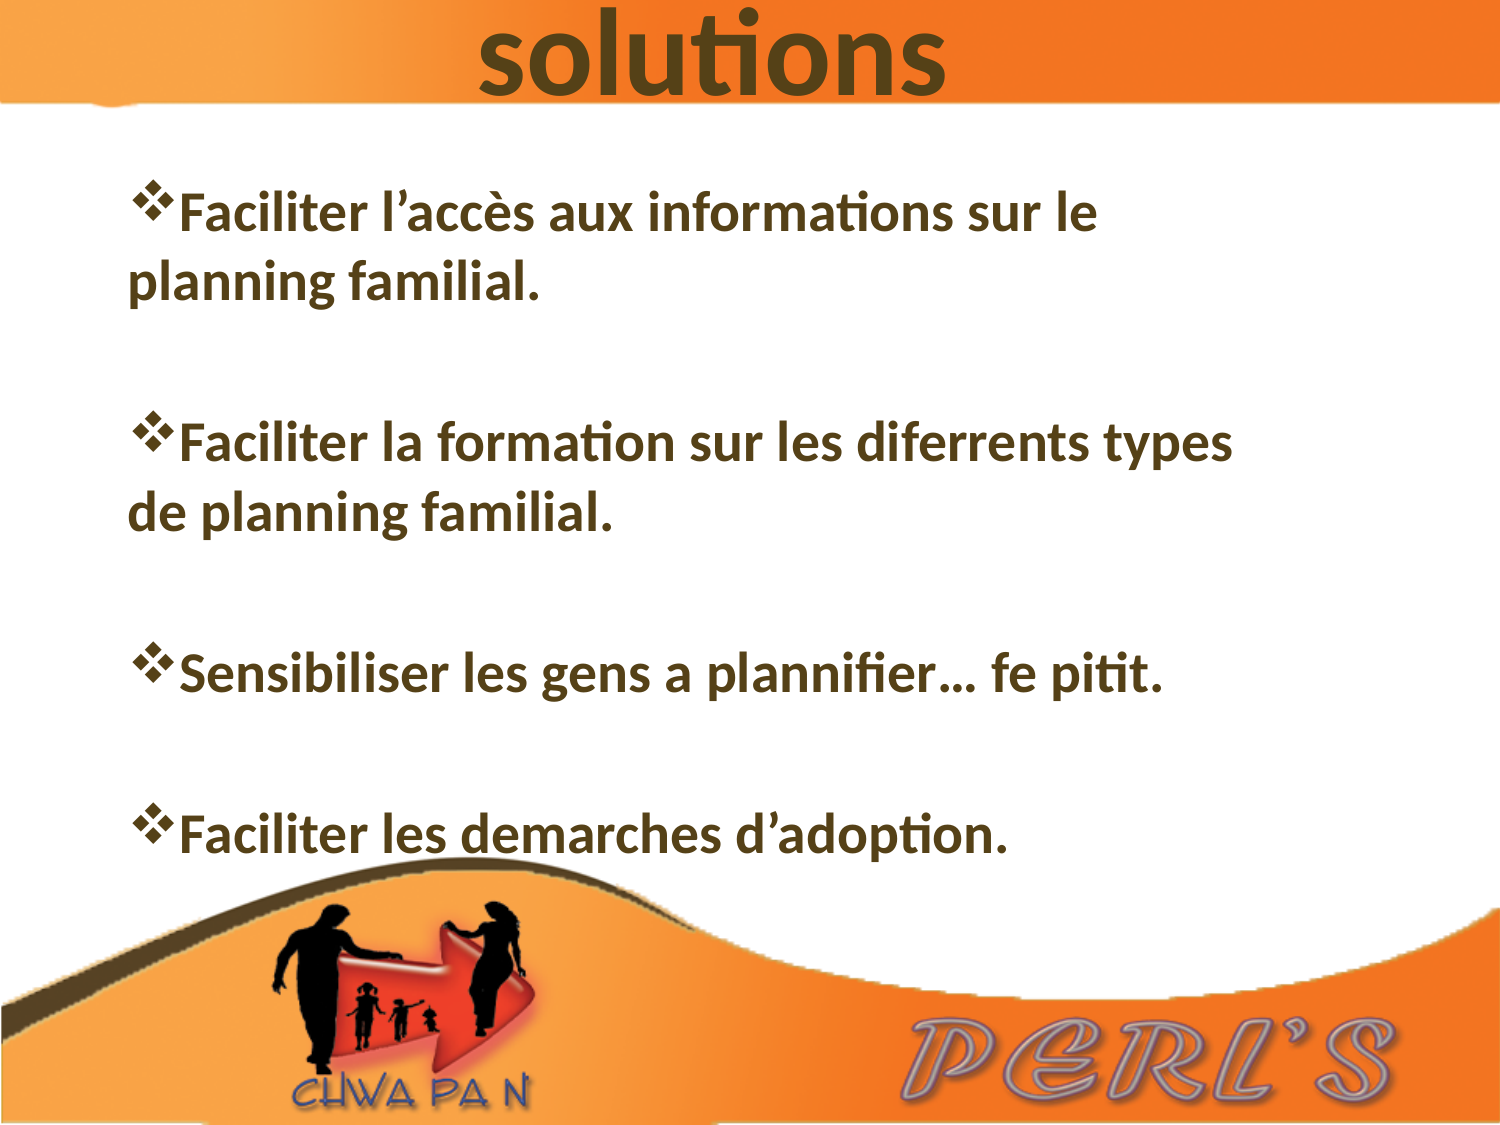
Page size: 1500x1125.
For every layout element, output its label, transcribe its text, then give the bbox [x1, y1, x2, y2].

picture [0, 0, 1500, 1125]
title solutions [75, 0, 1350, 167]
text_box Faciliter l’accès aux informations sur le planning familial. Faciliter la formation sur les diferrents types de planning familial. Sensibiliser les gens a plannifier… fe pitit. Faciliter les demarches d’adoption. [112, 166, 1313, 879]
